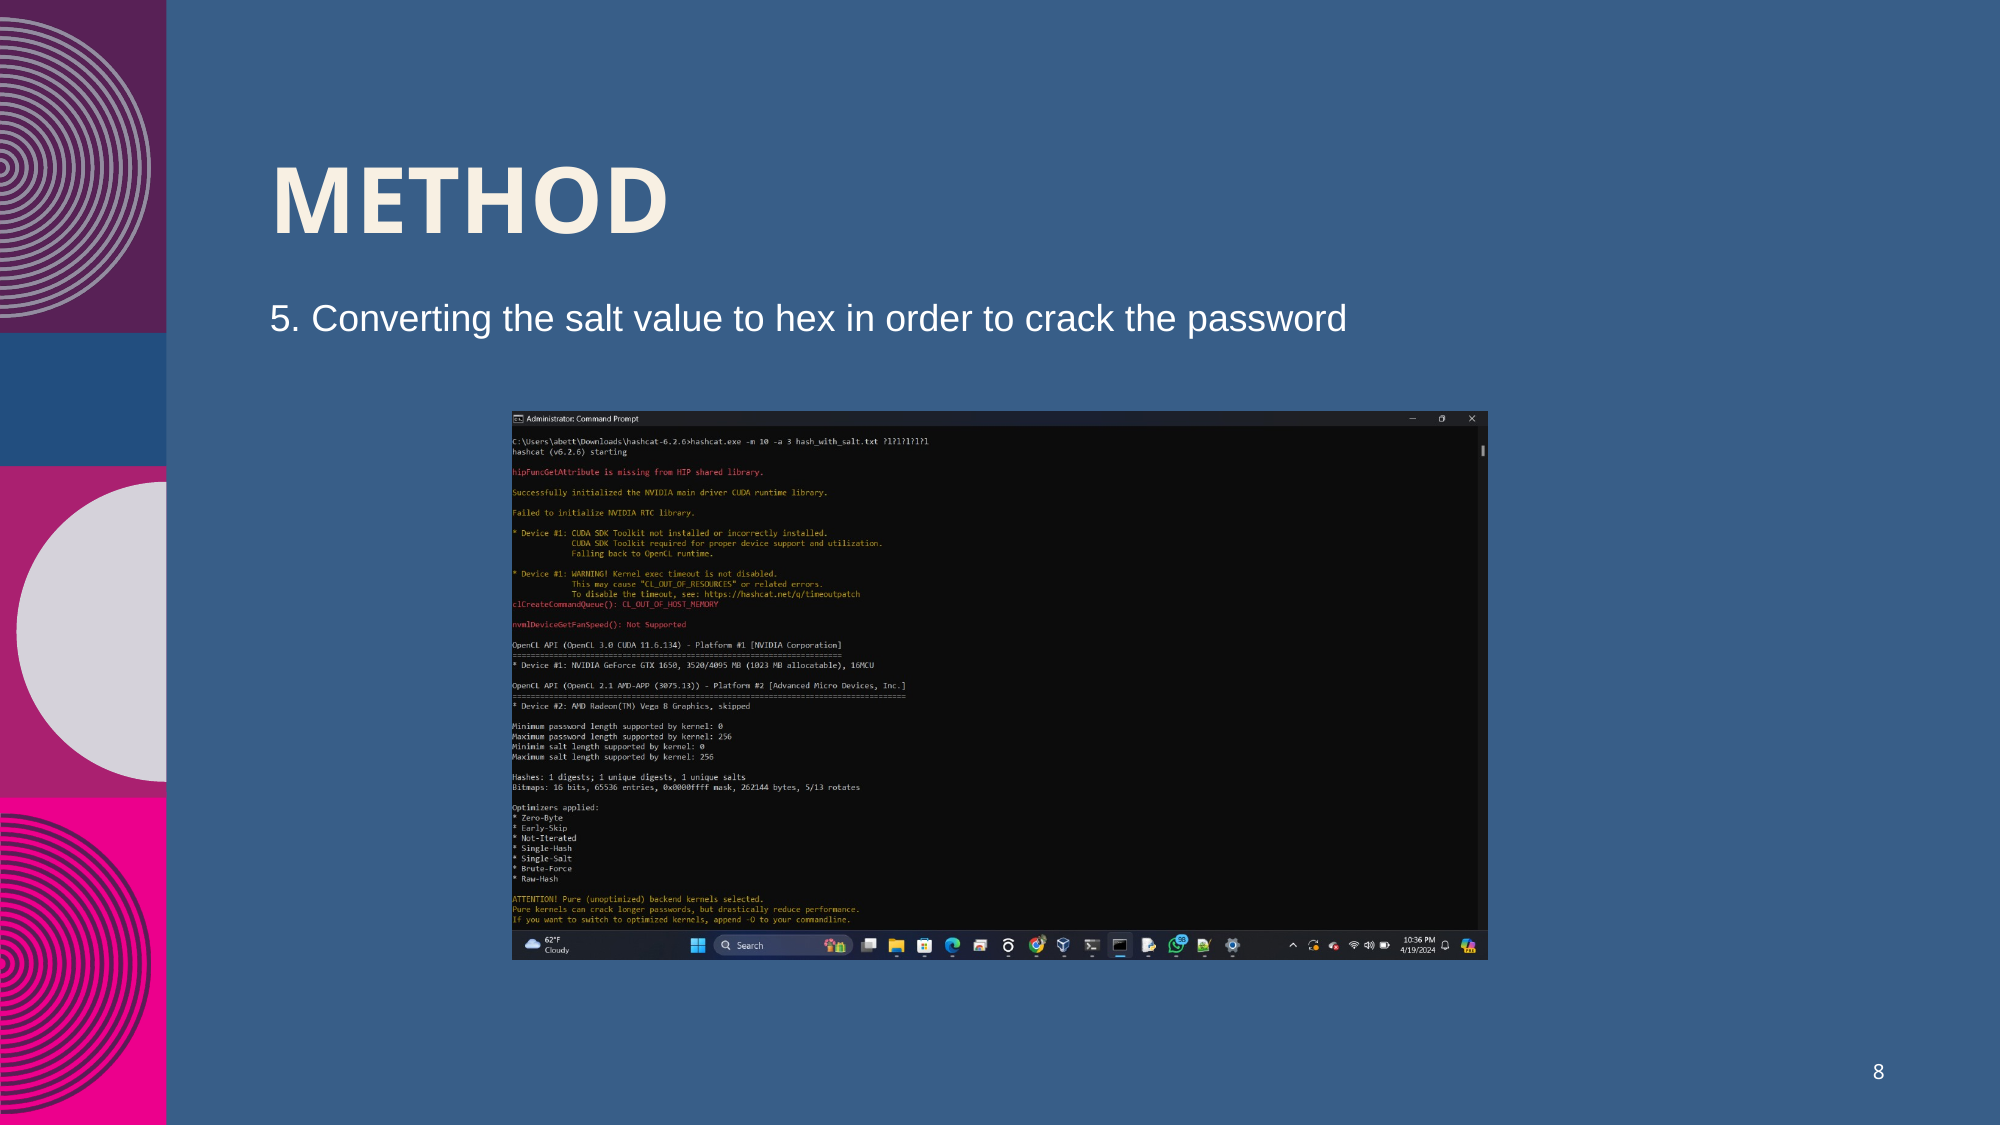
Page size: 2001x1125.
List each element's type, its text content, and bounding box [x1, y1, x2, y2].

picture [1, 814, 151, 1114]
picture [512, 411, 1488, 960]
slide_number 8 [1824, 1042, 1900, 1103]
picture [1, 18, 151, 318]
list 5. Converting the salt value to hex in order to crack the password [254, 279, 1920, 877]
title Method [254, 146, 1874, 279]
